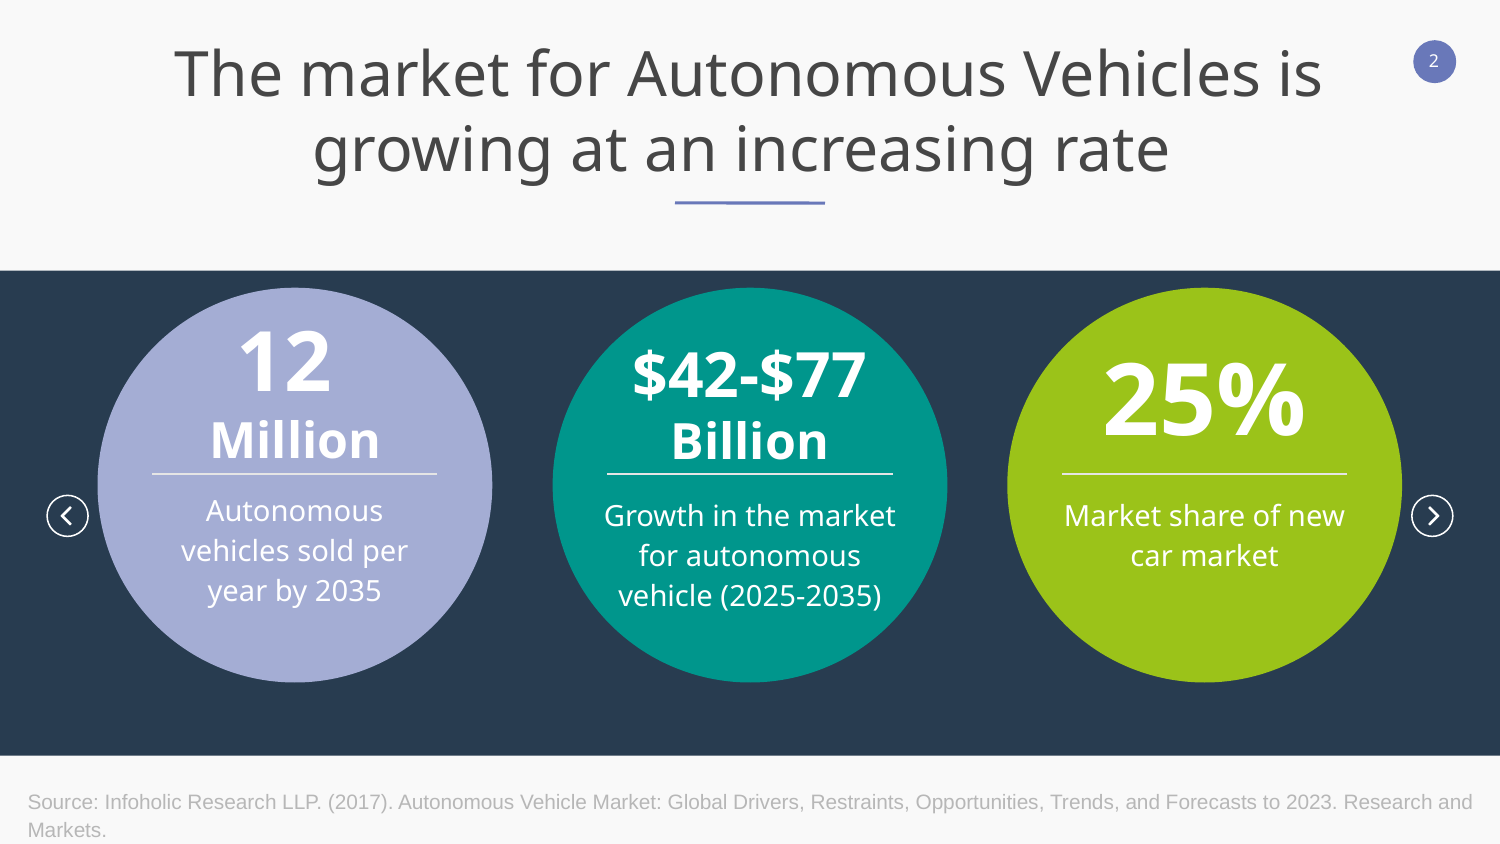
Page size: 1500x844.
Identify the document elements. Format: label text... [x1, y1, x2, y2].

text_box $42-$77 Billion [593, 335, 907, 426]
text_box Autonomous vehicles sold per year by 2035 [147, 492, 442, 602]
text_box [1076, 287, 1333, 335]
text_box Market share of new car market [1057, 492, 1352, 602]
text_box [1007, 365, 1403, 657]
list The market for Autonomous Vehicles is growing at an increasing rate [97, 71, 1403, 147]
text_box [552, 365, 948, 657]
text_box [97, 365, 493, 657]
text_box 25% [1048, 335, 1362, 426]
text_box [207, 287, 383, 308]
text_box [621, 287, 879, 335]
text_box Source: Infoholic Research LLP. (2017). Autonomous Vehicle Market: Global Drivers, Restraints, Opportunities, Trends, and Forecasts to 2023. Research and Markets. [12, 657, 1500, 844]
text_box Growth in the market for autonomous vehicle (2025-2035) [603, 492, 897, 602]
text_box 12 Million [138, 308, 452, 471]
text_box [1048, 429, 1362, 457]
